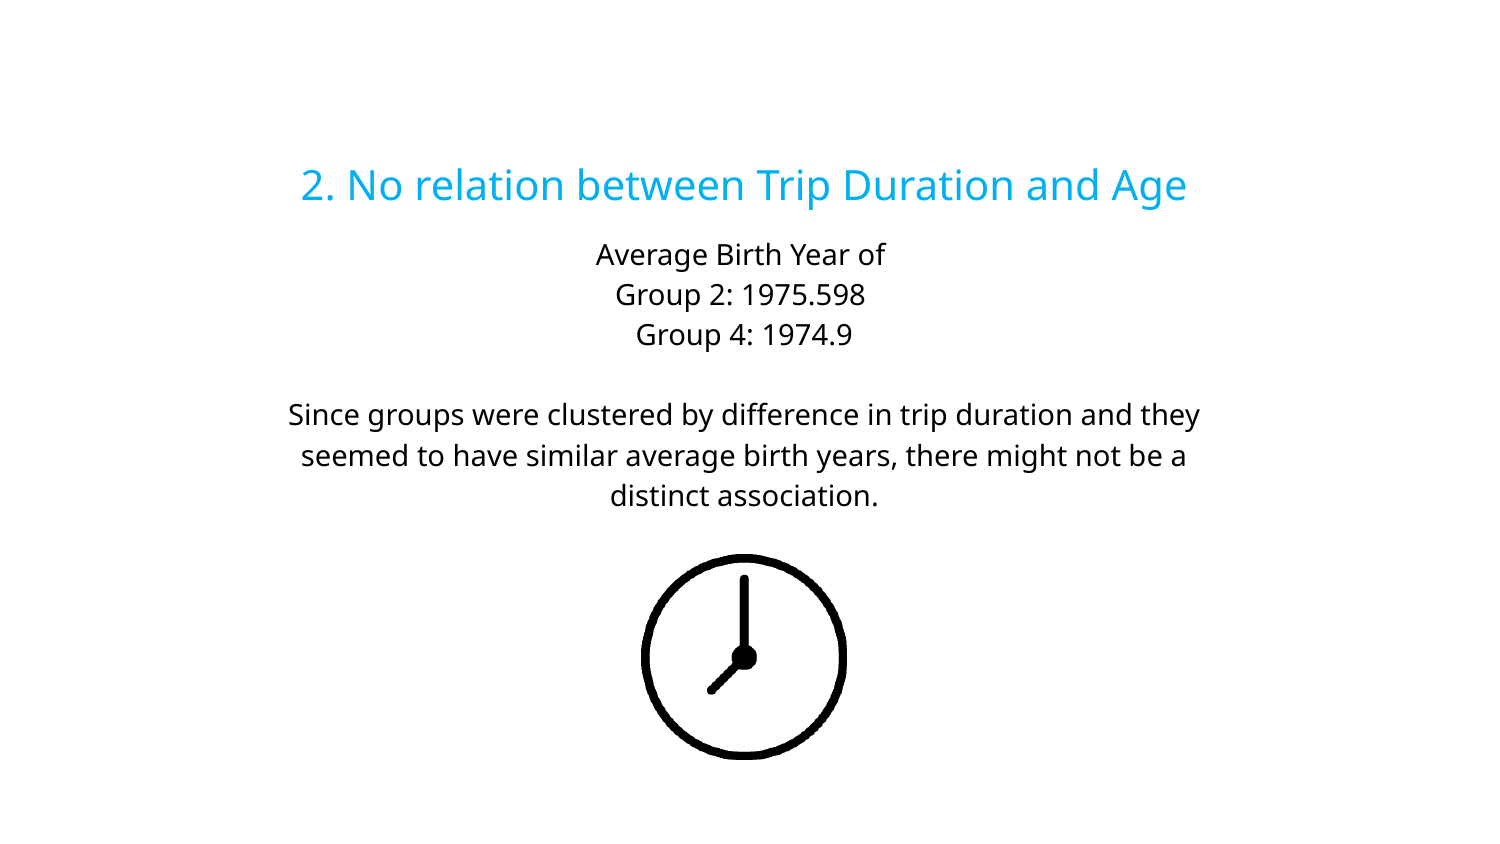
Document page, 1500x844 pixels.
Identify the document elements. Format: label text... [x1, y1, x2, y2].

picture [641, 554, 847, 761]
list Average Birth Year of Group 2: 1975.598 Group 4: 1974.9 Since groups were clustered by difference in trip duration and they seemed to have similar average birth years, there might not be a distinct association. [261, 231, 1228, 702]
text_box 2. No relation between Trip Duration and Age [45, 136, 1444, 231]
